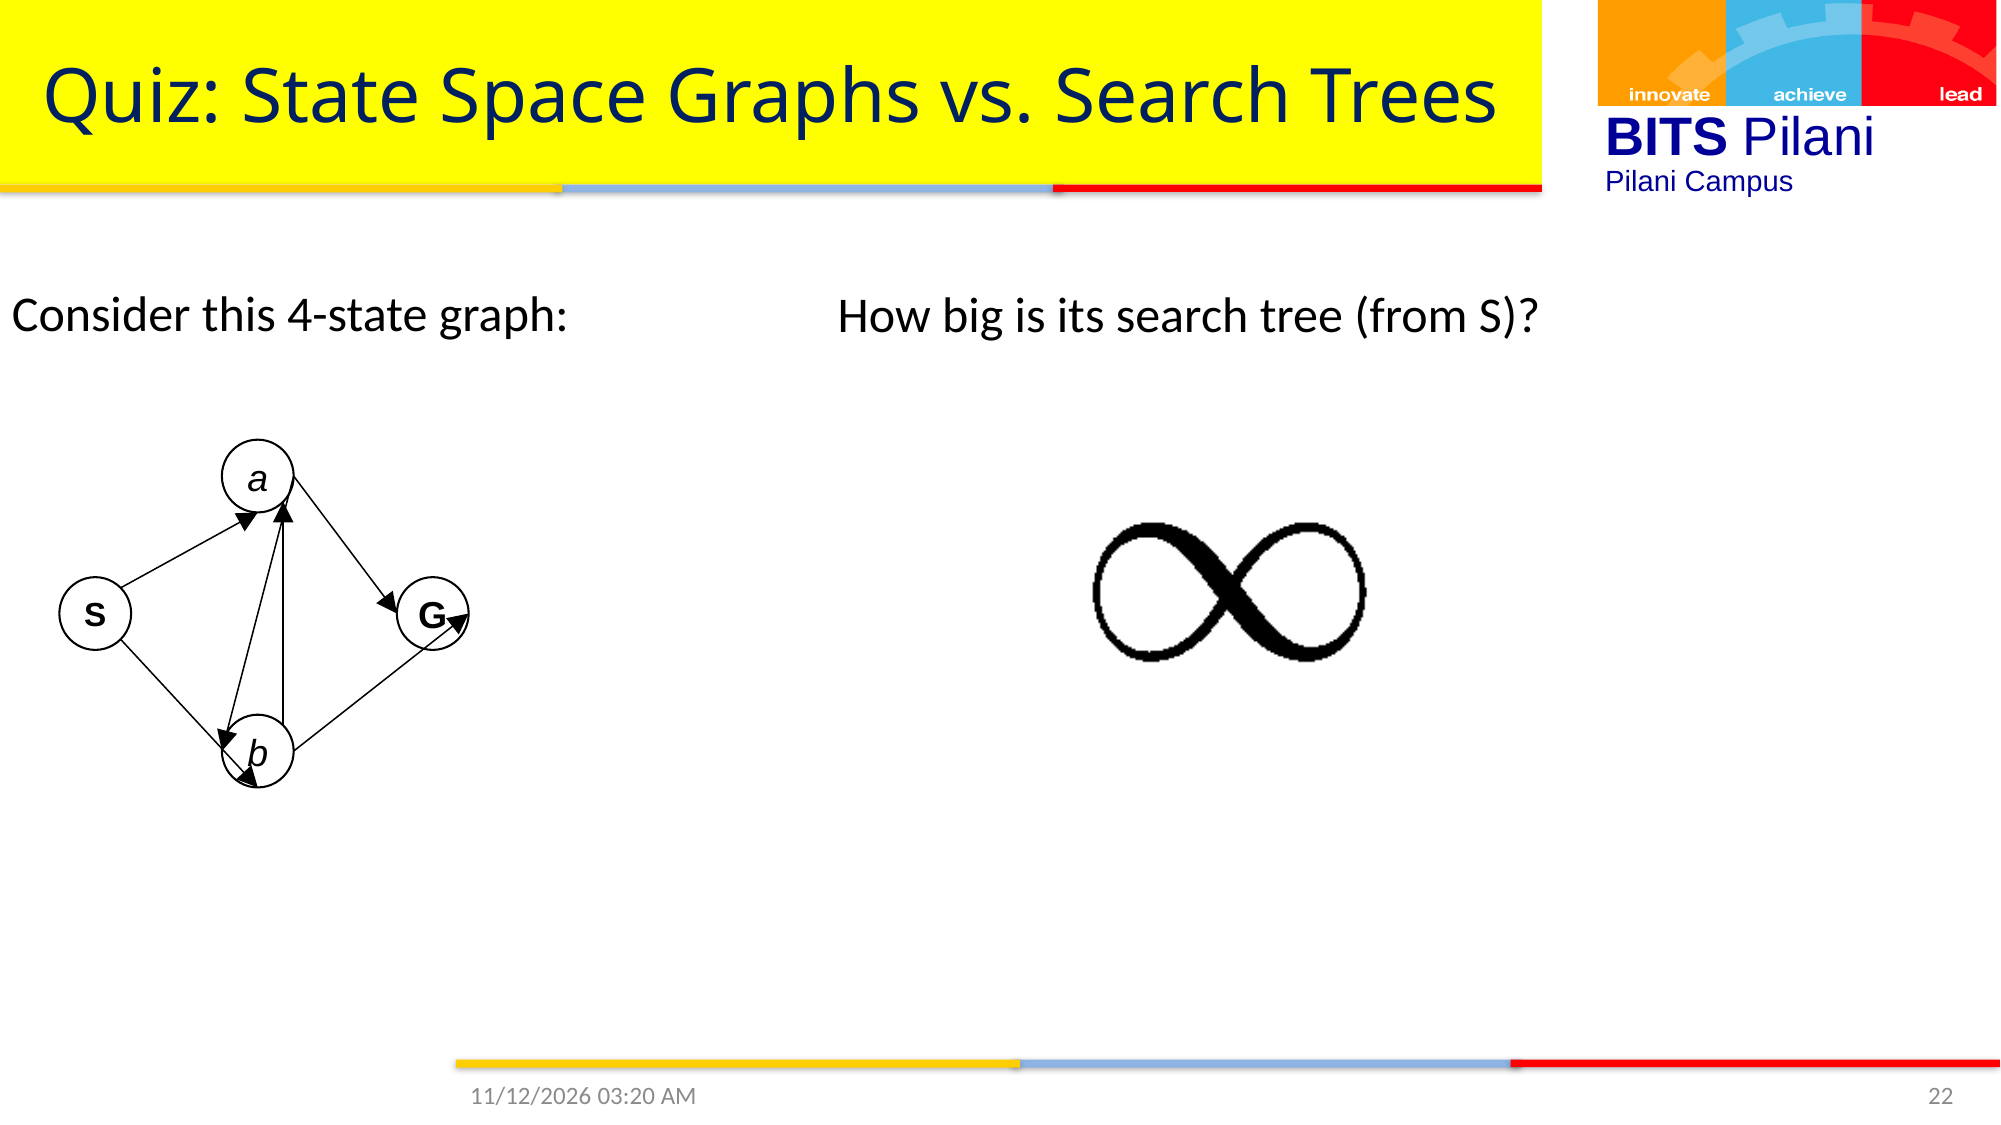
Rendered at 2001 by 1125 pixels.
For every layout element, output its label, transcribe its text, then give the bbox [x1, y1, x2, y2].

title Quiz: State Space Graphs vs. Search Trees [0, 0, 1543, 185]
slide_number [455, 1065, 922, 1125]
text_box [293, 639, 408, 752]
text_box How big is its search tree (from S)? [822, 274, 1661, 350]
picture [1597, 0, 1997, 106]
text_box G [425, 615, 469, 650]
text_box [120, 475, 223, 589]
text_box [120, 639, 223, 752]
slide_number 22 [1749, 1065, 1969, 1125]
text_box Consider this 4-state graph: [0, 274, 635, 350]
text_box b [227, 714, 293, 788]
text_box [293, 475, 408, 589]
text_box b [222, 756, 256, 788]
text_box S [59, 577, 132, 650]
picture [1084, 512, 1393, 666]
text_box a [221, 439, 294, 513]
text_box G [396, 577, 469, 649]
